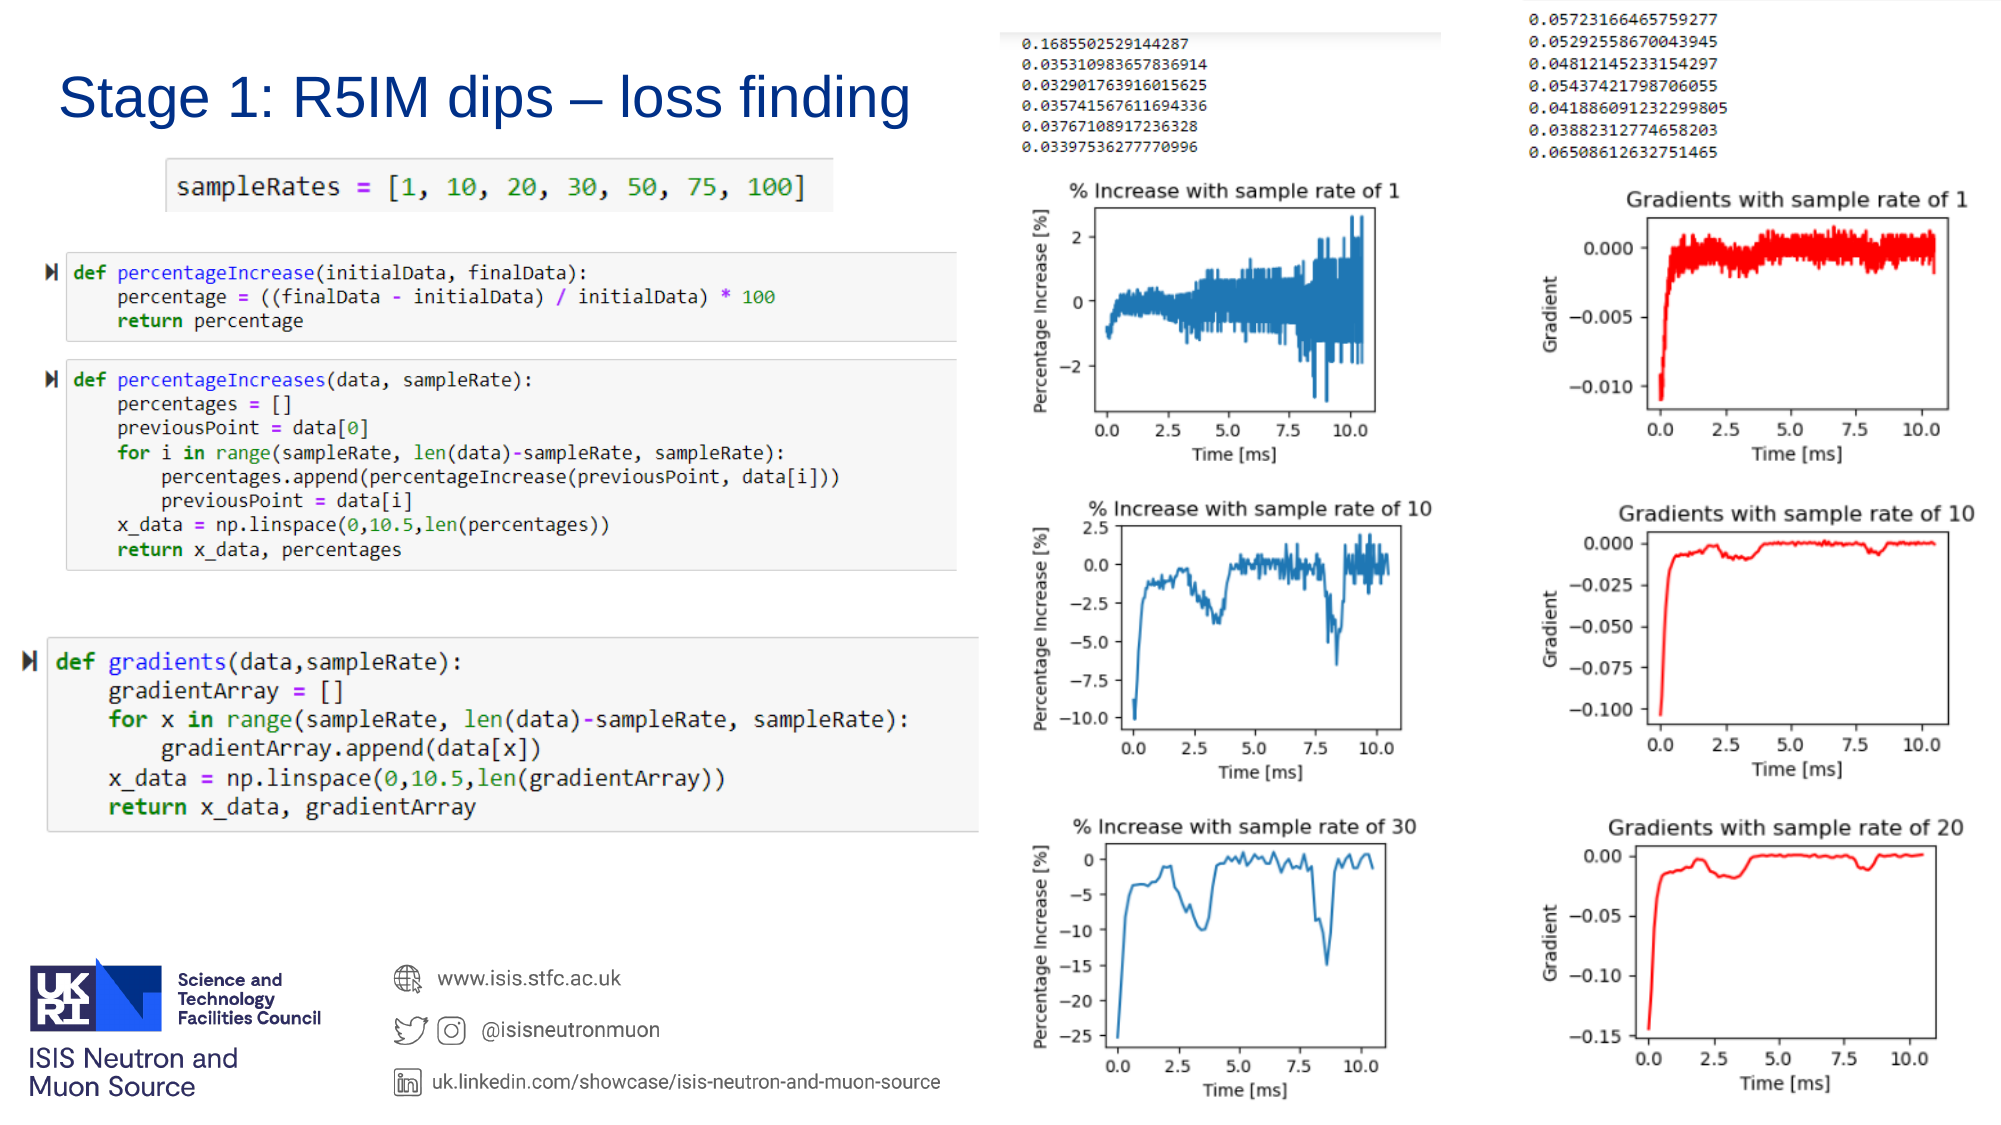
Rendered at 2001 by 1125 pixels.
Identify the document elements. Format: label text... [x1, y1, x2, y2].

title Stage 1: R5IM dips – loss finding [43, 59, 999, 155]
picture [0, 0, 2001, 1125]
